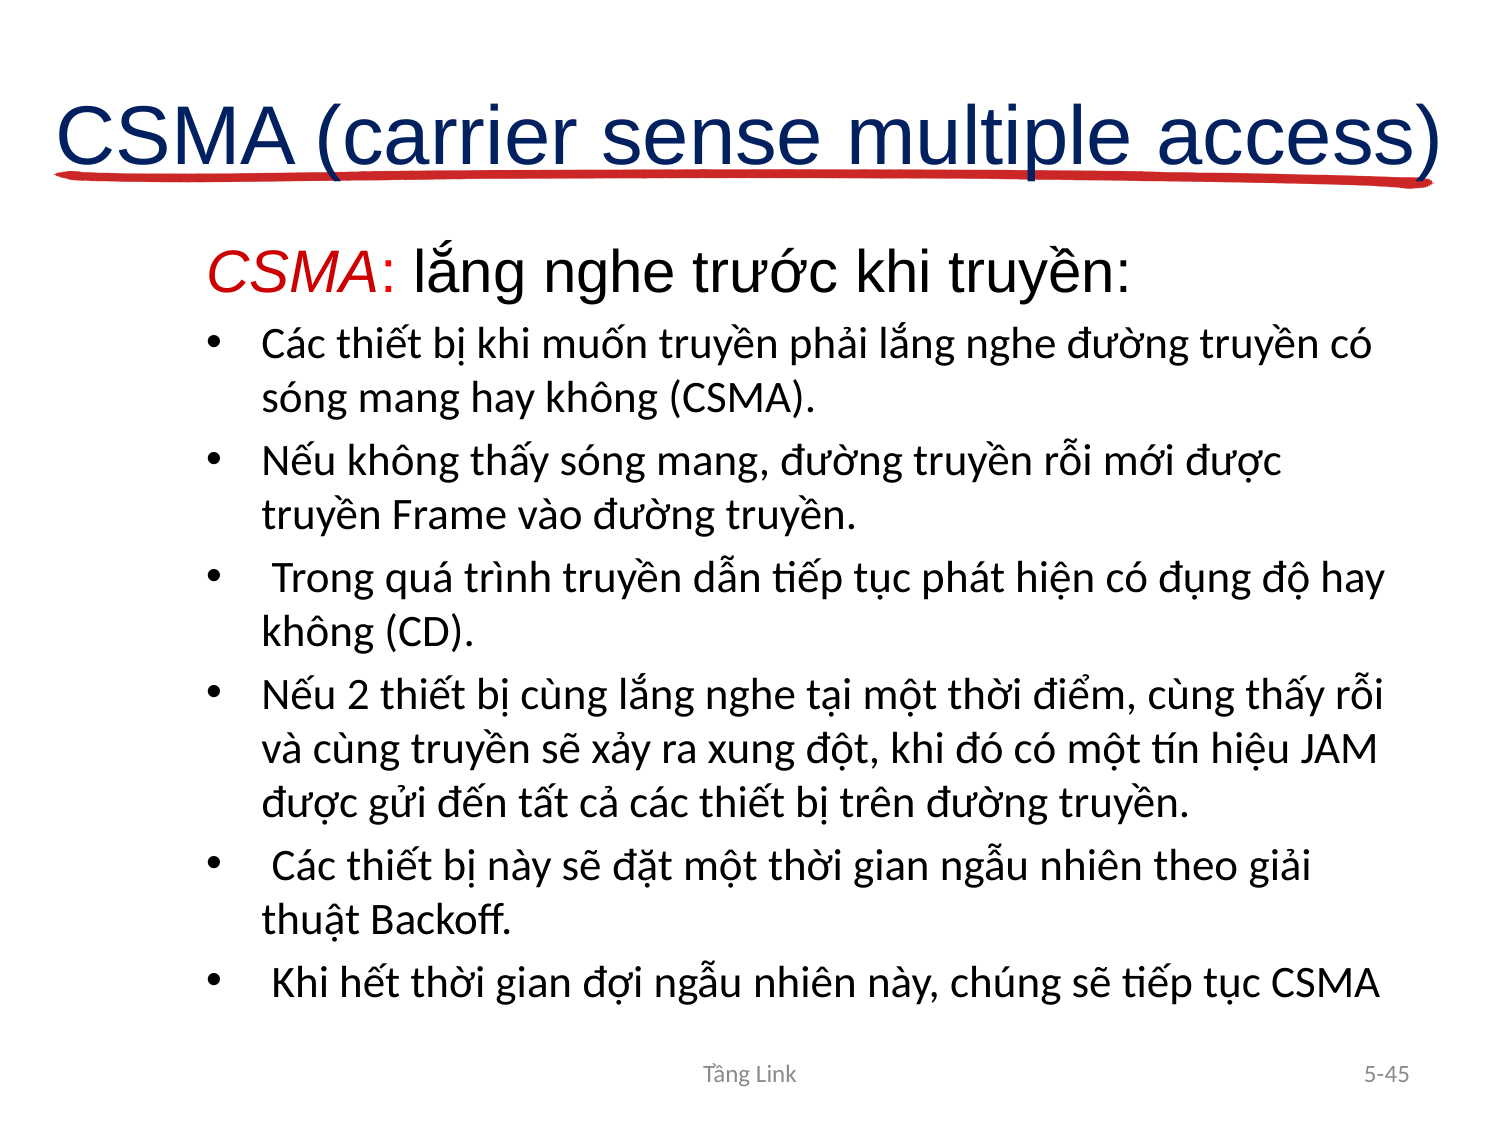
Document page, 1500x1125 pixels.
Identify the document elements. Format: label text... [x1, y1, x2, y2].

picture [47, 164, 1451, 194]
title CSMA (carrier sense multiple access) [0, 37, 1500, 225]
footer Tầng Link [512, 1043, 988, 1103]
slide_number 5- [1074, 1042, 1425, 1103]
list CSMA: lắng nghe trước khi truyền: Các thiết bị khi muốn truyền phải lắng nghe đường truyền có sóng mang hay không (CSMA). Nếu không thấy sóng mang, đường truyền rỗi mới được truyền Frame vào đường truyền. Trong quá trình truyền dẫn tiếp tục phát hiện có đụng độ hay không (CD). Nếu 2 thiết bị cùng lắng nghe tại một thời điểm, cùng thấy rỗi và cùng truyền sẽ xảy ra xung đột, khi đó có một tín hiệu JAM được gửi đến tất cả các thiết bị trên đường truyền. Các thiết bị này sẽ đặt một thời gian ngẫu nhiên theo giải thuật Backoff. Khi hết thời gian đợi ngẫu nhiên này, chúng sẽ tiếp tục CSMA [191, 224, 1404, 1043]
